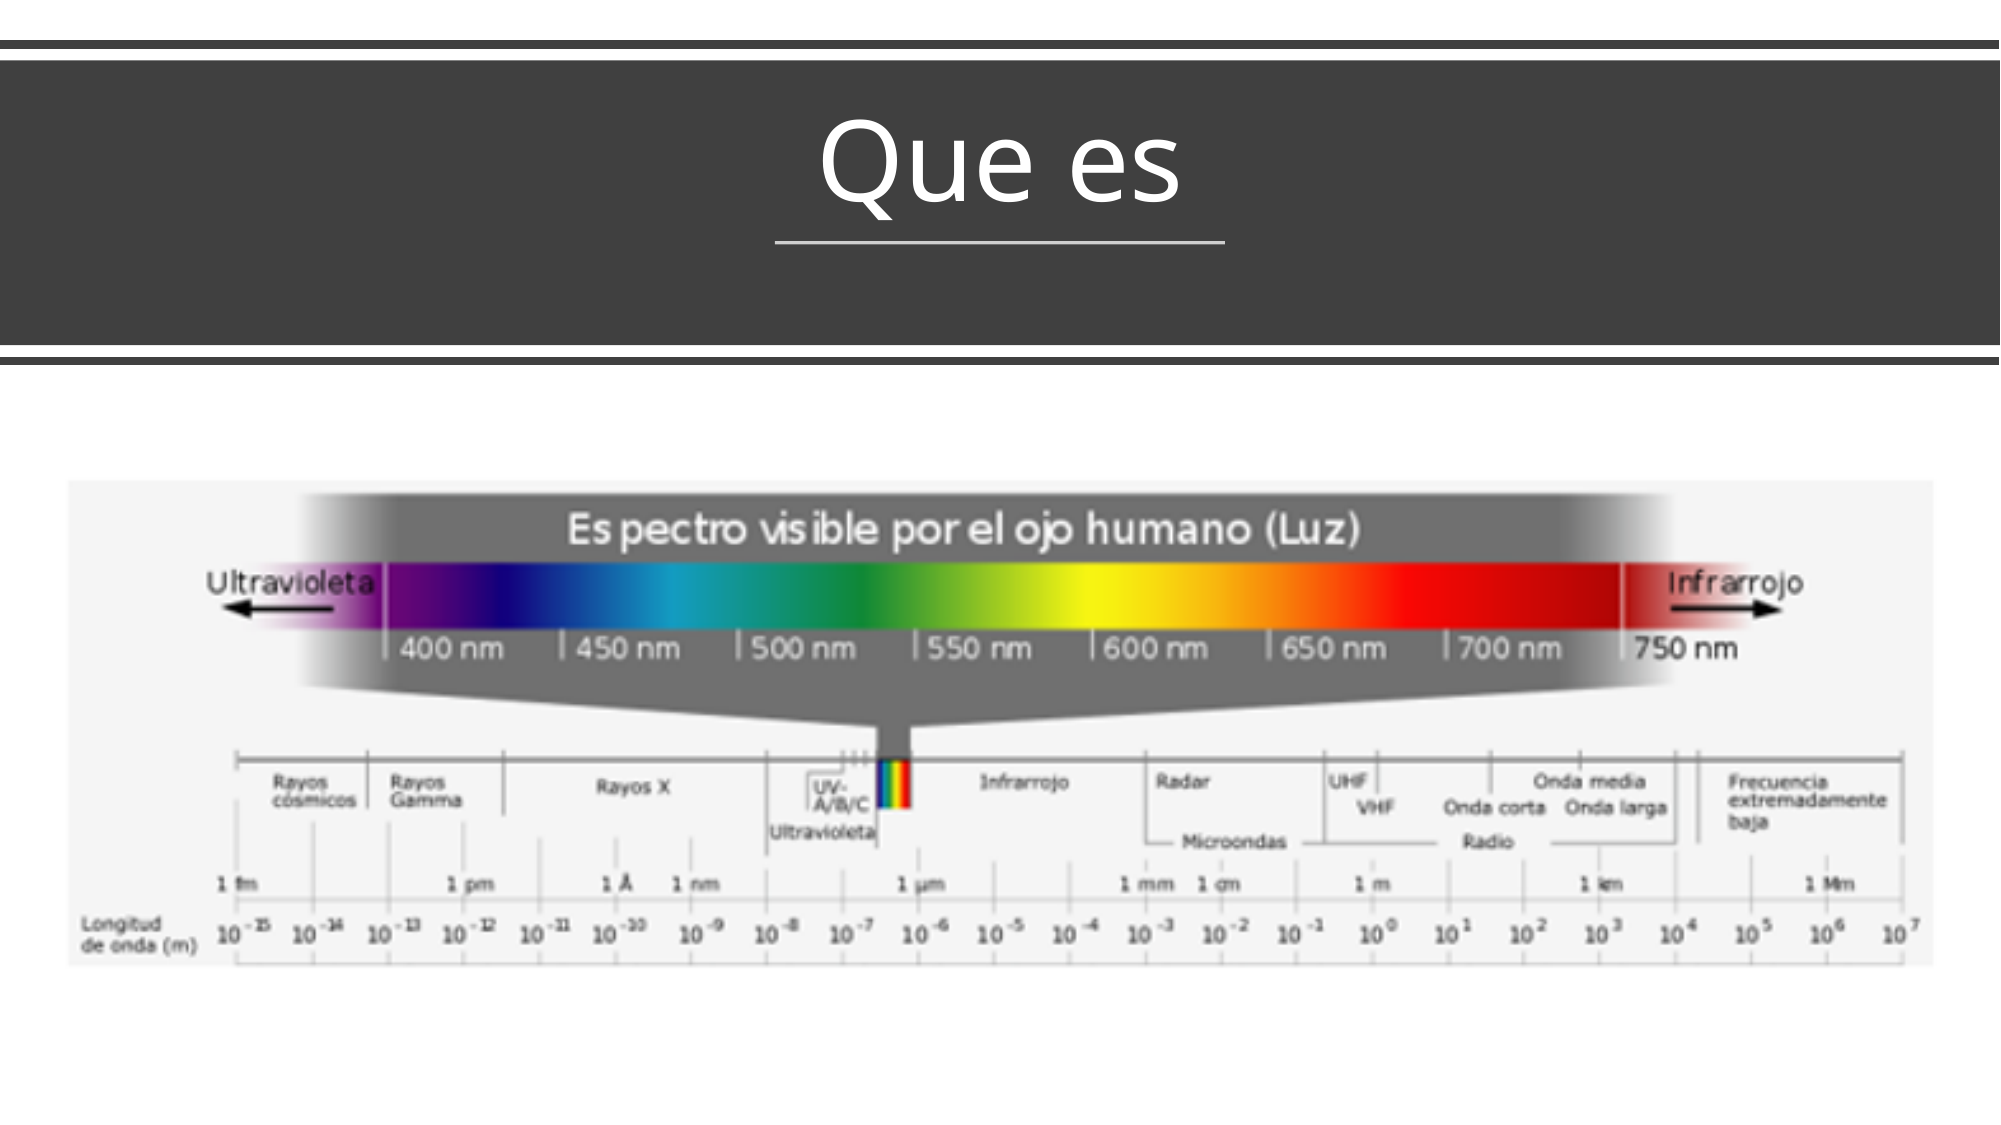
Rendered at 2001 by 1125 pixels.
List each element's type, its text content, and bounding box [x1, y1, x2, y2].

title Que es [86, 80, 1914, 233]
text_box [0, 59, 2000, 346]
picture [52, 466, 1939, 986]
